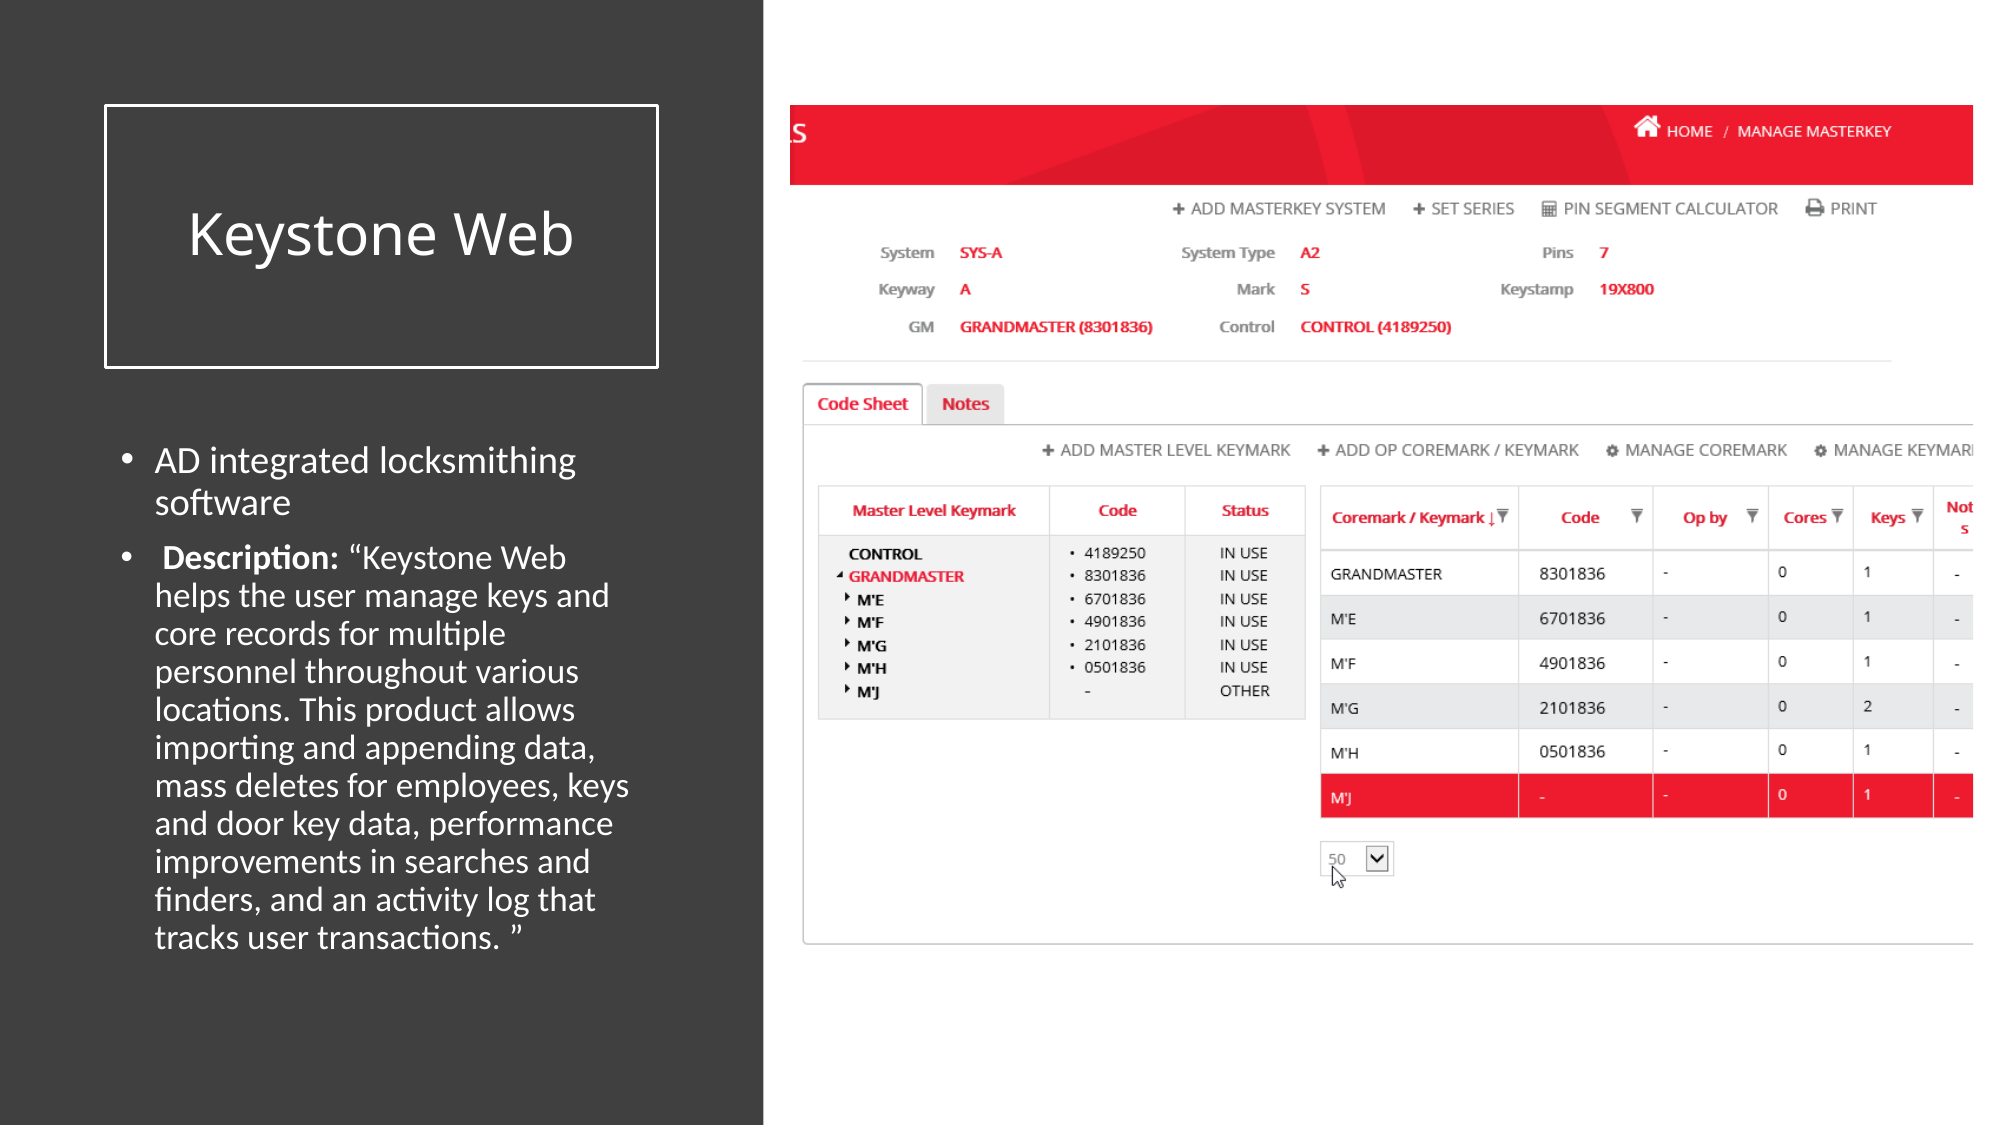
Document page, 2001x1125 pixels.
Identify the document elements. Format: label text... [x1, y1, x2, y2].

list AD integrated locksmithing software Description: “Keystone Web helps the user manage keys and core records for multiple personnel throughout various locations. This product allows importing and appending data, mass deletes for employees, keys and door key data, performance improvements in searches and finders, and an activity log that tracks user transactions. ” [105, 432, 658, 994]
picture [790, 105, 1974, 993]
title Keystone Web [105, 105, 658, 368]
text_box [0, 0, 764, 1125]
